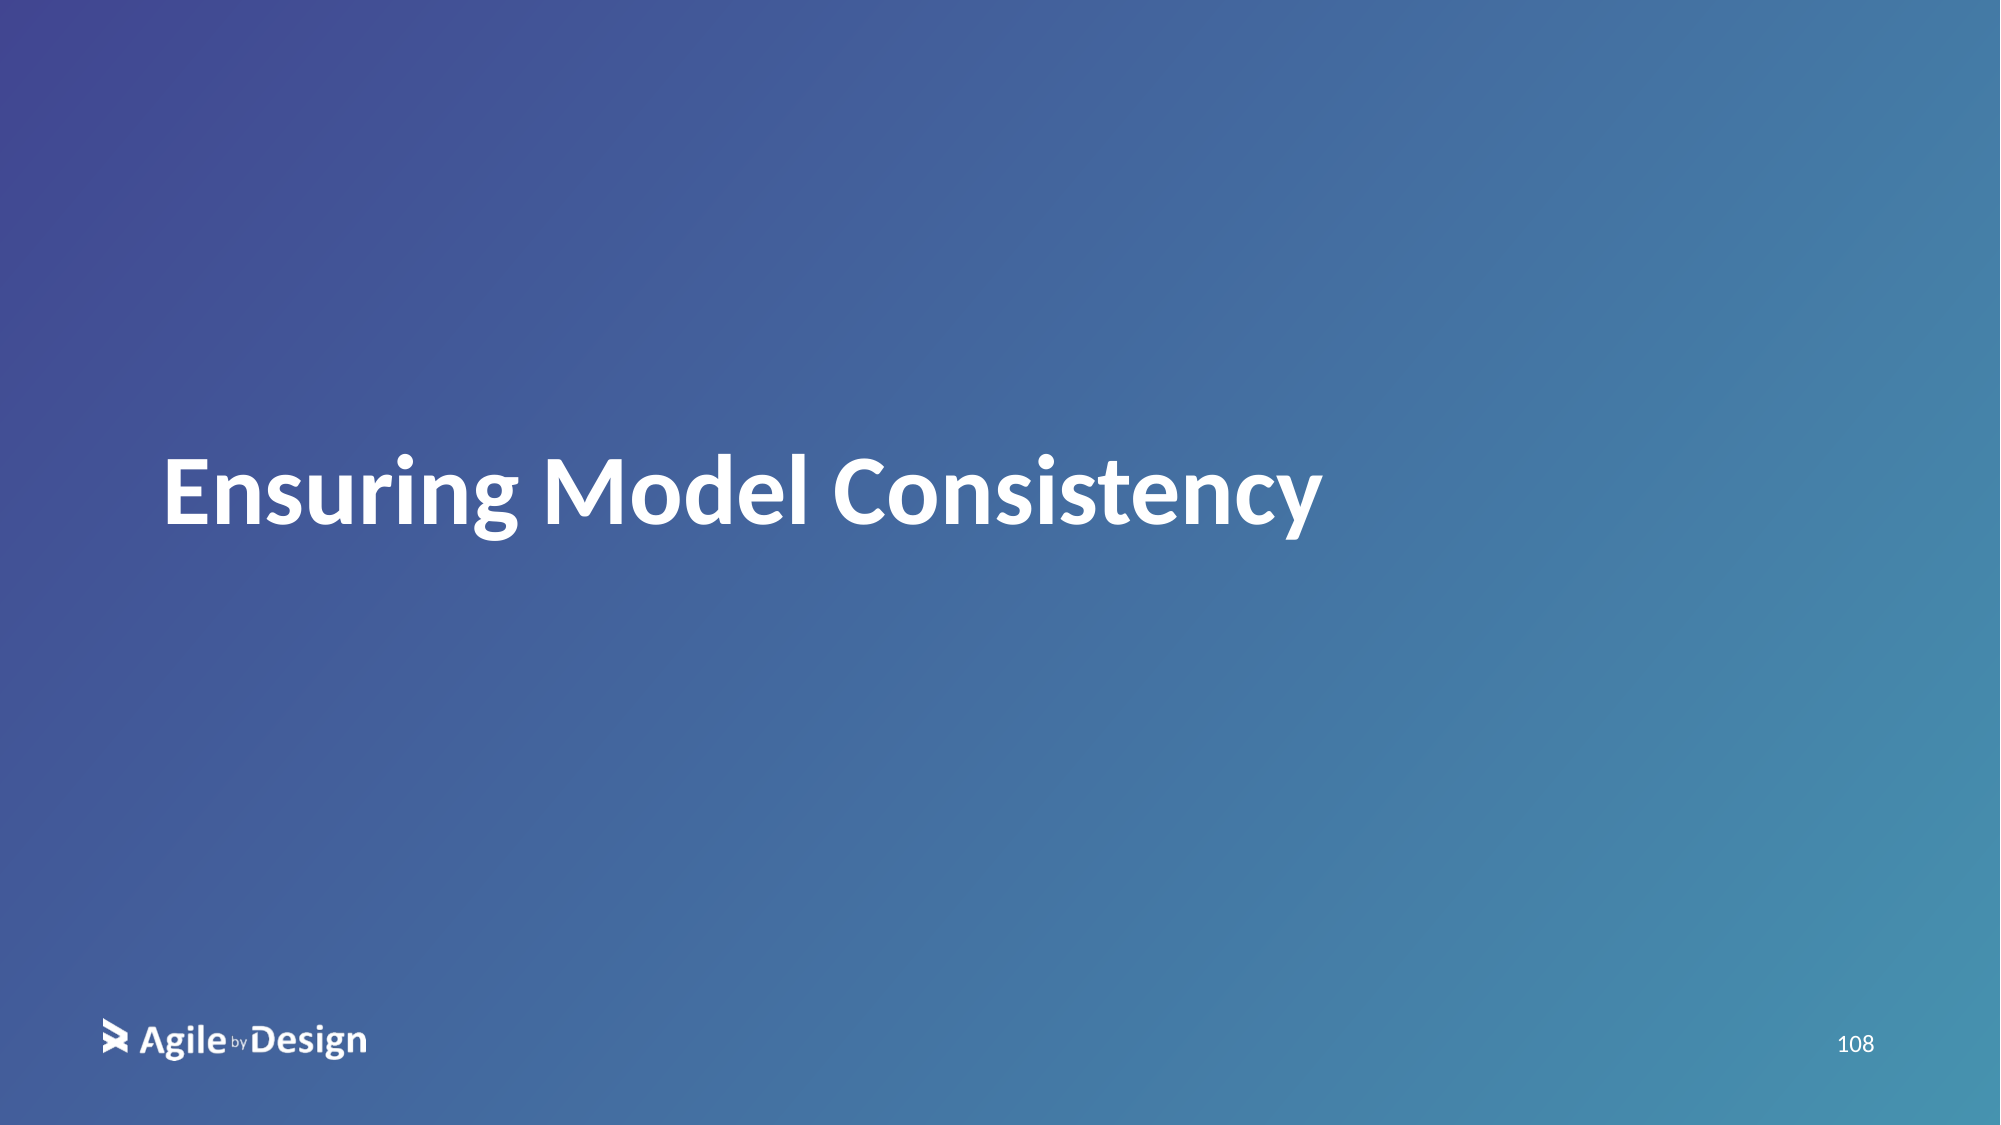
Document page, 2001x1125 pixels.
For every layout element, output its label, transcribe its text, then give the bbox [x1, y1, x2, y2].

slide_number 108 [1440, 1012, 1890, 1073]
picture [103, 1018, 366, 1061]
title Ensuring Model Consistency [147, 423, 1934, 641]
